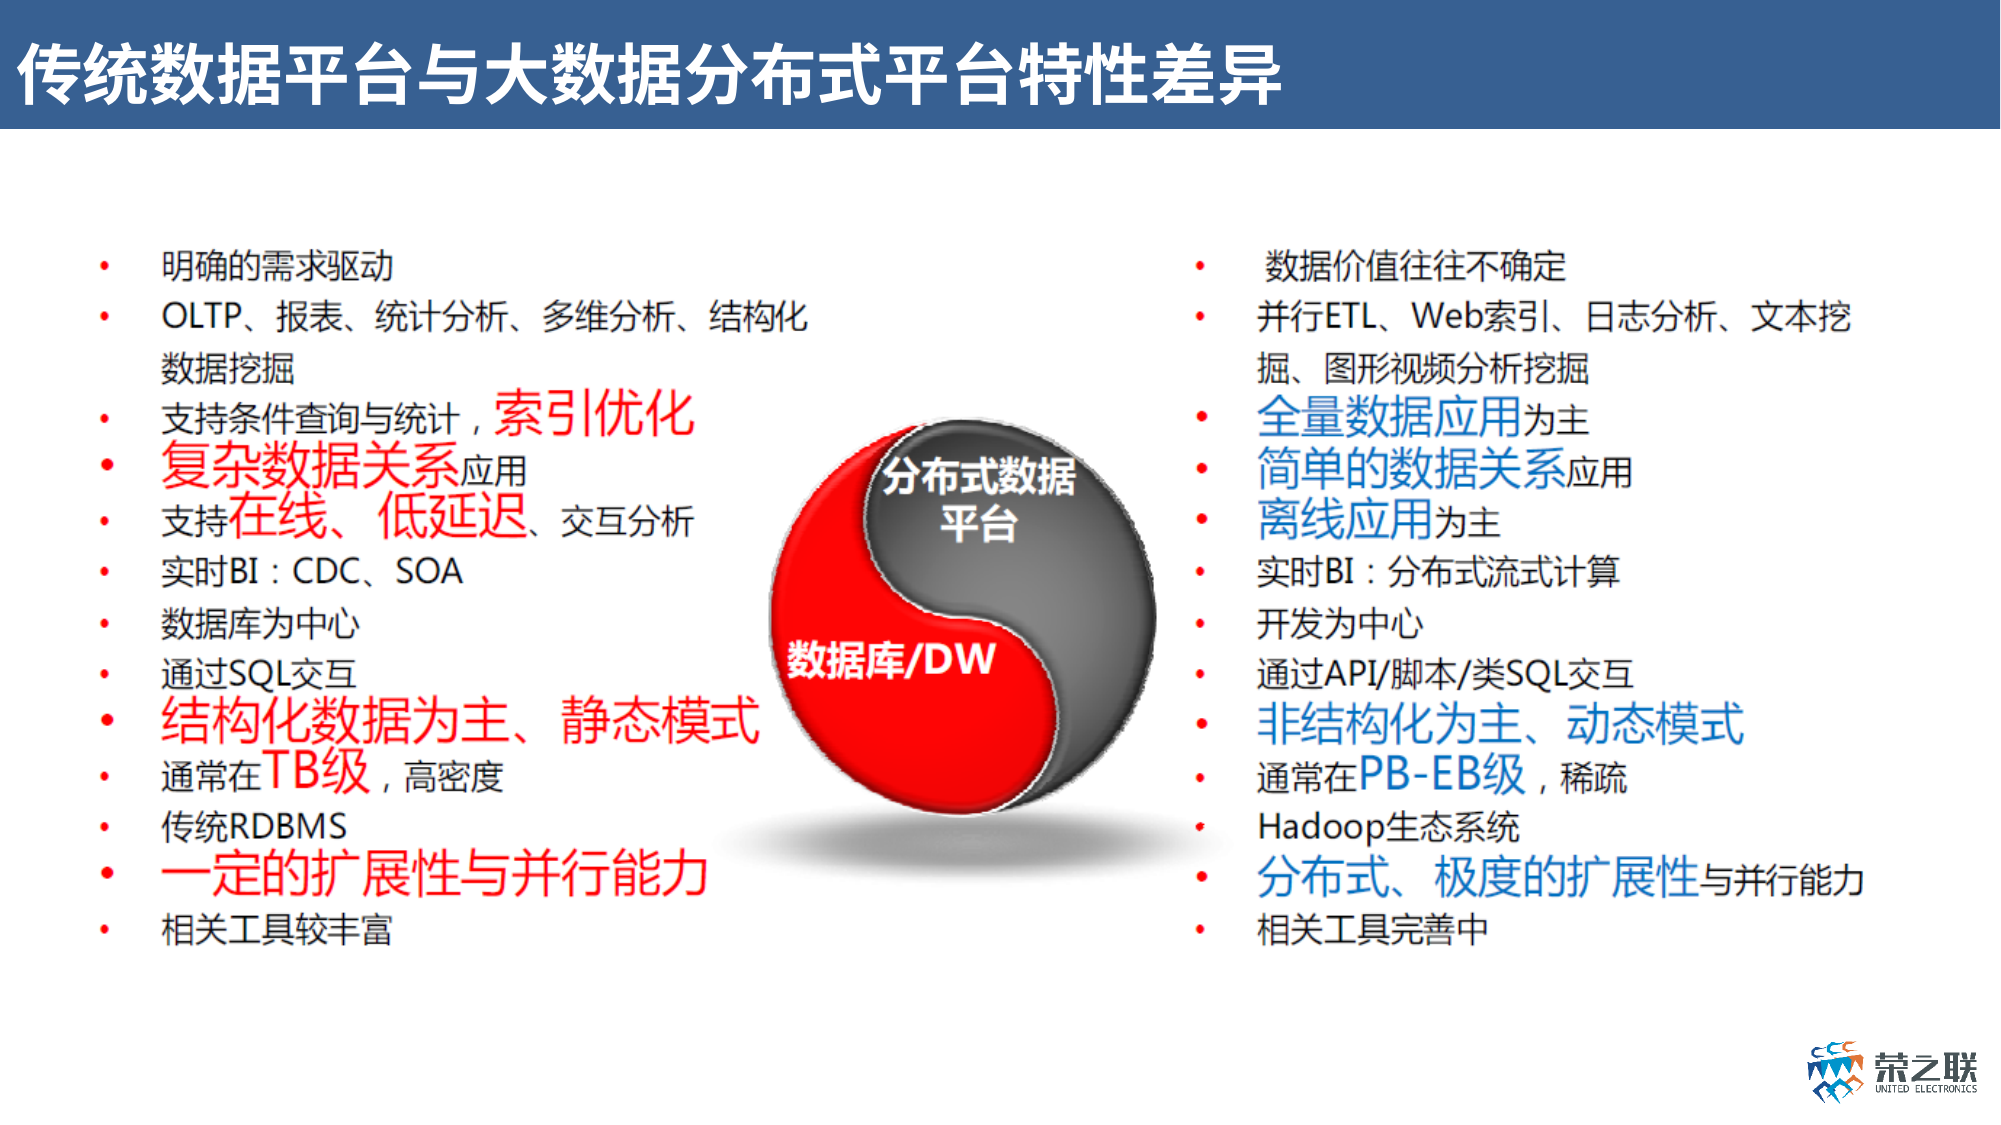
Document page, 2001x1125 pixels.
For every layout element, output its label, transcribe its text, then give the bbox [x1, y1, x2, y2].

picture [79, 239, 1876, 959]
title 传统数据平台与大数据分布式平台特性差异 [1, 27, 1765, 121]
picture [1802, 1031, 1983, 1110]
